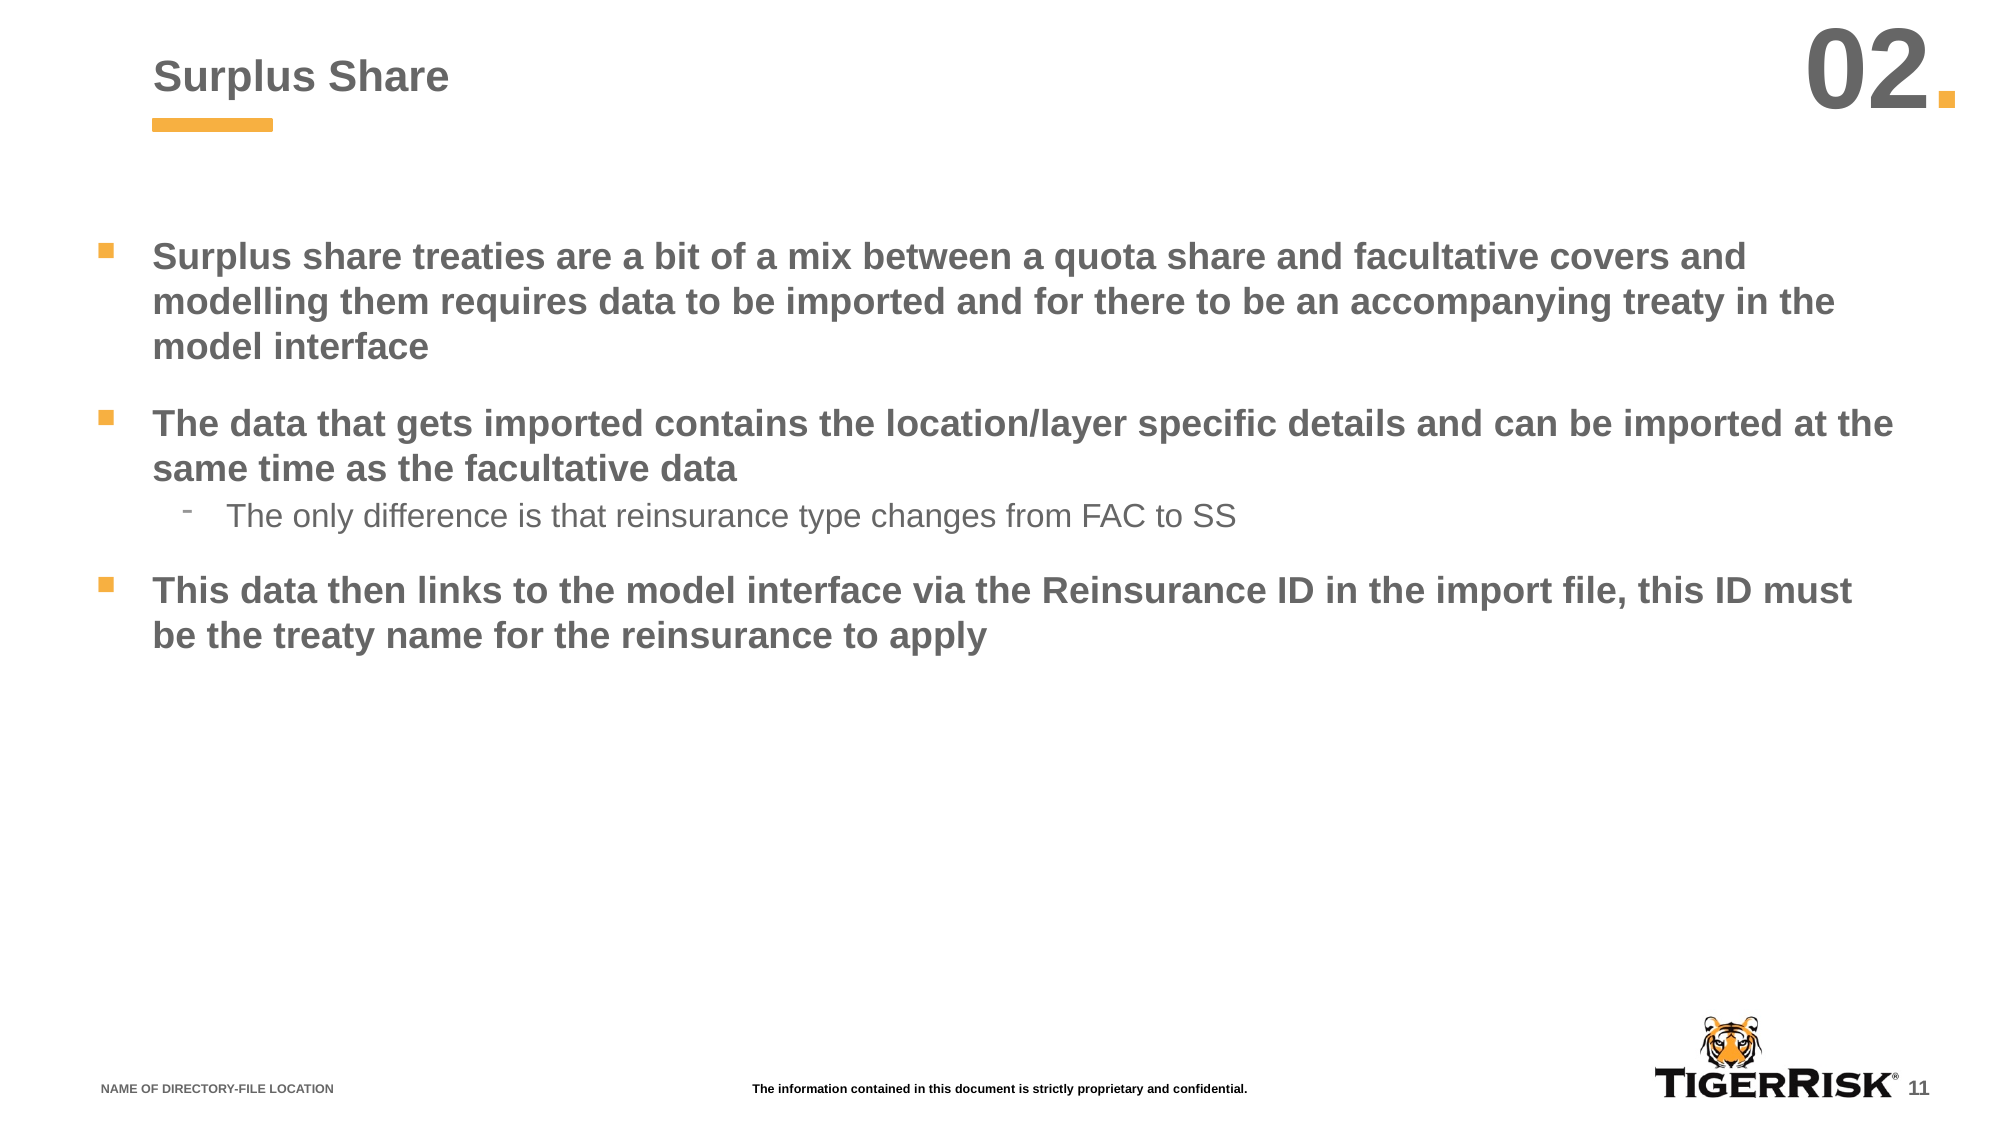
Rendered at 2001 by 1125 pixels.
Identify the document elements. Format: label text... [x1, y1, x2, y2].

text_box 02. [1748, 0, 1979, 139]
picture [1651, 1009, 1902, 1098]
title Surplus Share [138, 40, 1751, 109]
list Surplus share treaties are a bit of a mix between a quota share and facultative covers and modelling them requires data to be imported and for there to be an accompanying treaty in the model interface The data that gets imported contains the location/layer specific details and can be imported at the same time as the facultative data The only difference is that reinsurance type changes from FAC to SS This data then links to the model interface via the Reinsurance ID in the import file, this ID must be the treaty name for the reinsurance to apply [81, 224, 1913, 923]
